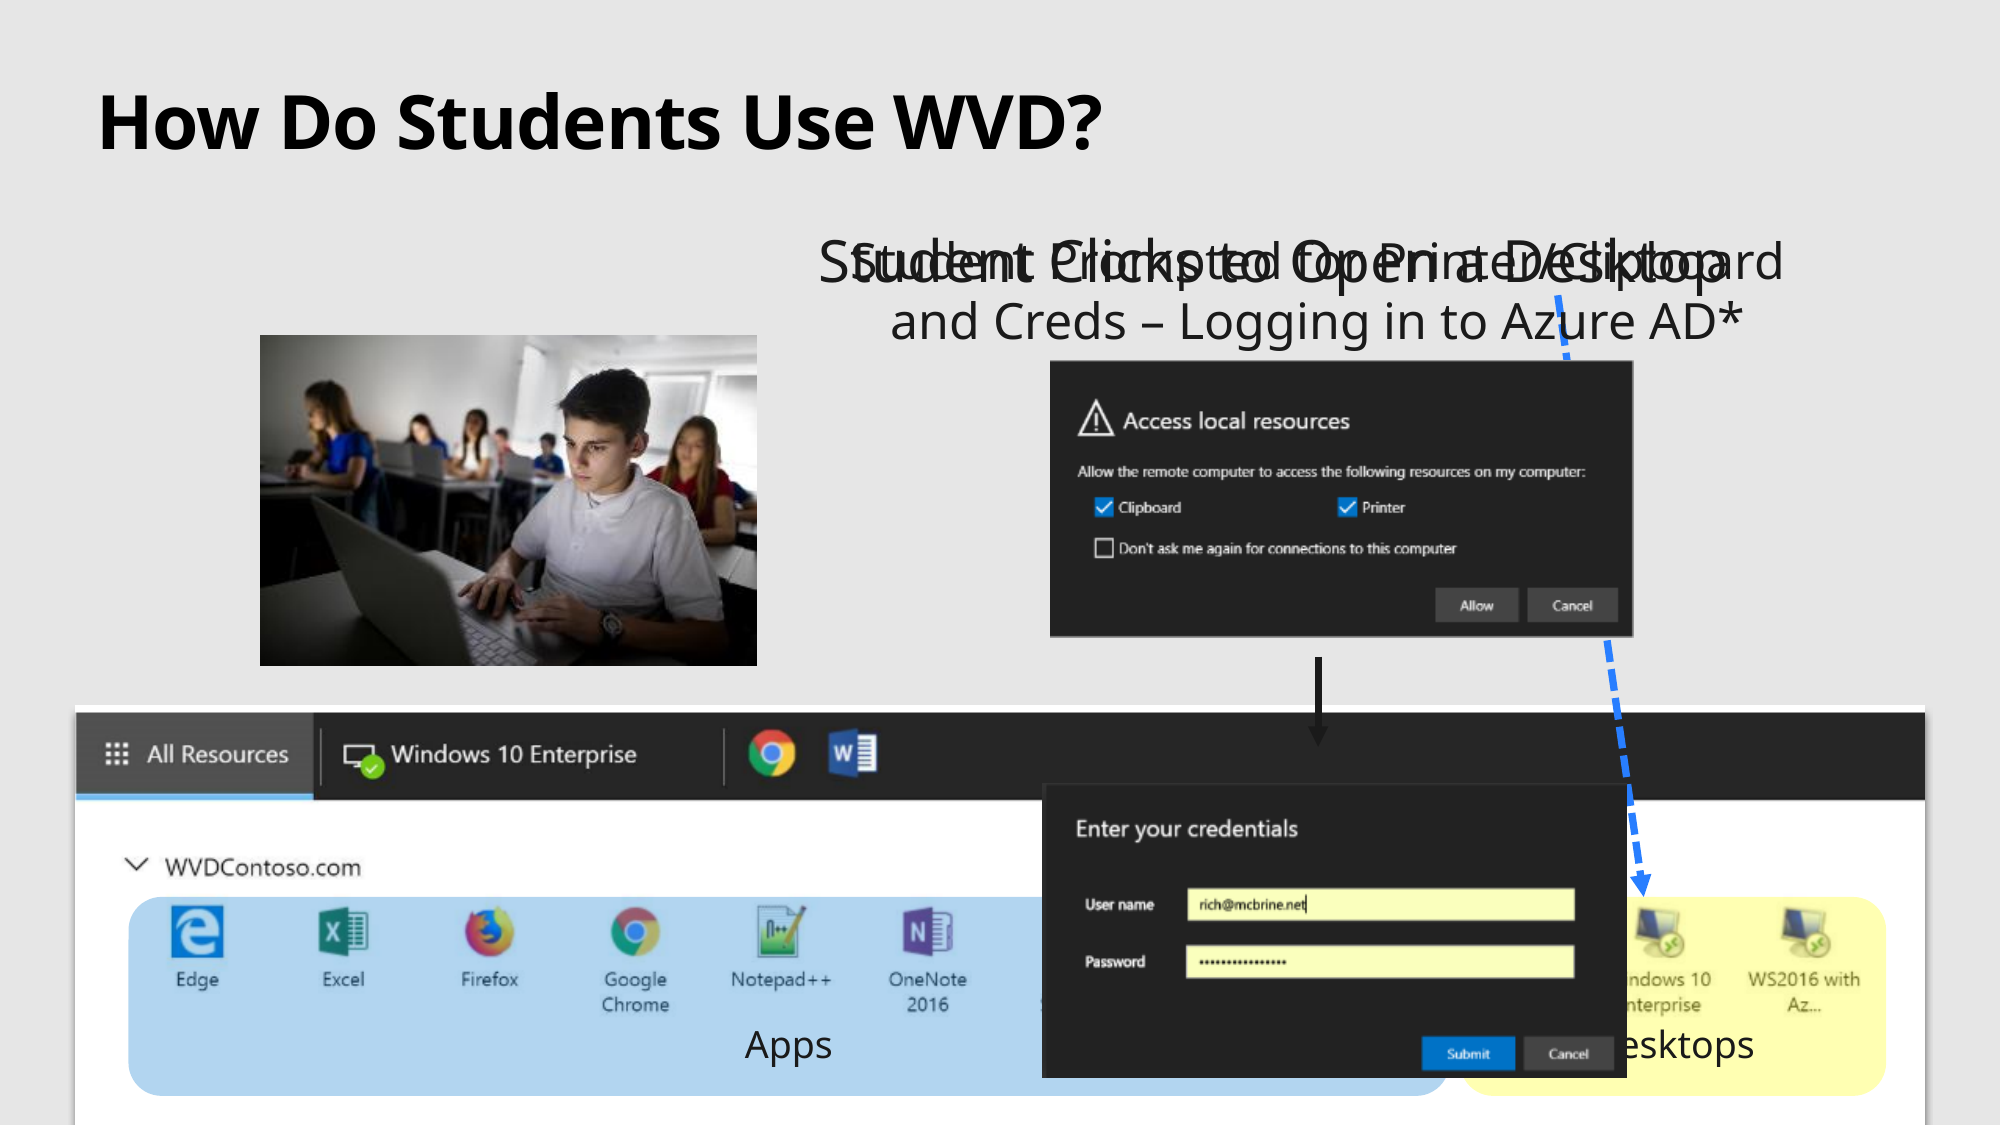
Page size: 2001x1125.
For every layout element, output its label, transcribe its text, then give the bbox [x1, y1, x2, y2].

picture [75, 705, 1925, 1125]
text_box Student Clicks to Open a Desktop [818, 223, 1904, 294]
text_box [1557, 295, 1644, 898]
title How Do Students Use WVD? [96, 75, 1904, 166]
text_box Student Prompted for Printer/Clipboard and Creds – Logging in to Azure AD* [847, 229, 1790, 350]
picture [1049, 359, 1635, 638]
picture [260, 334, 758, 666]
